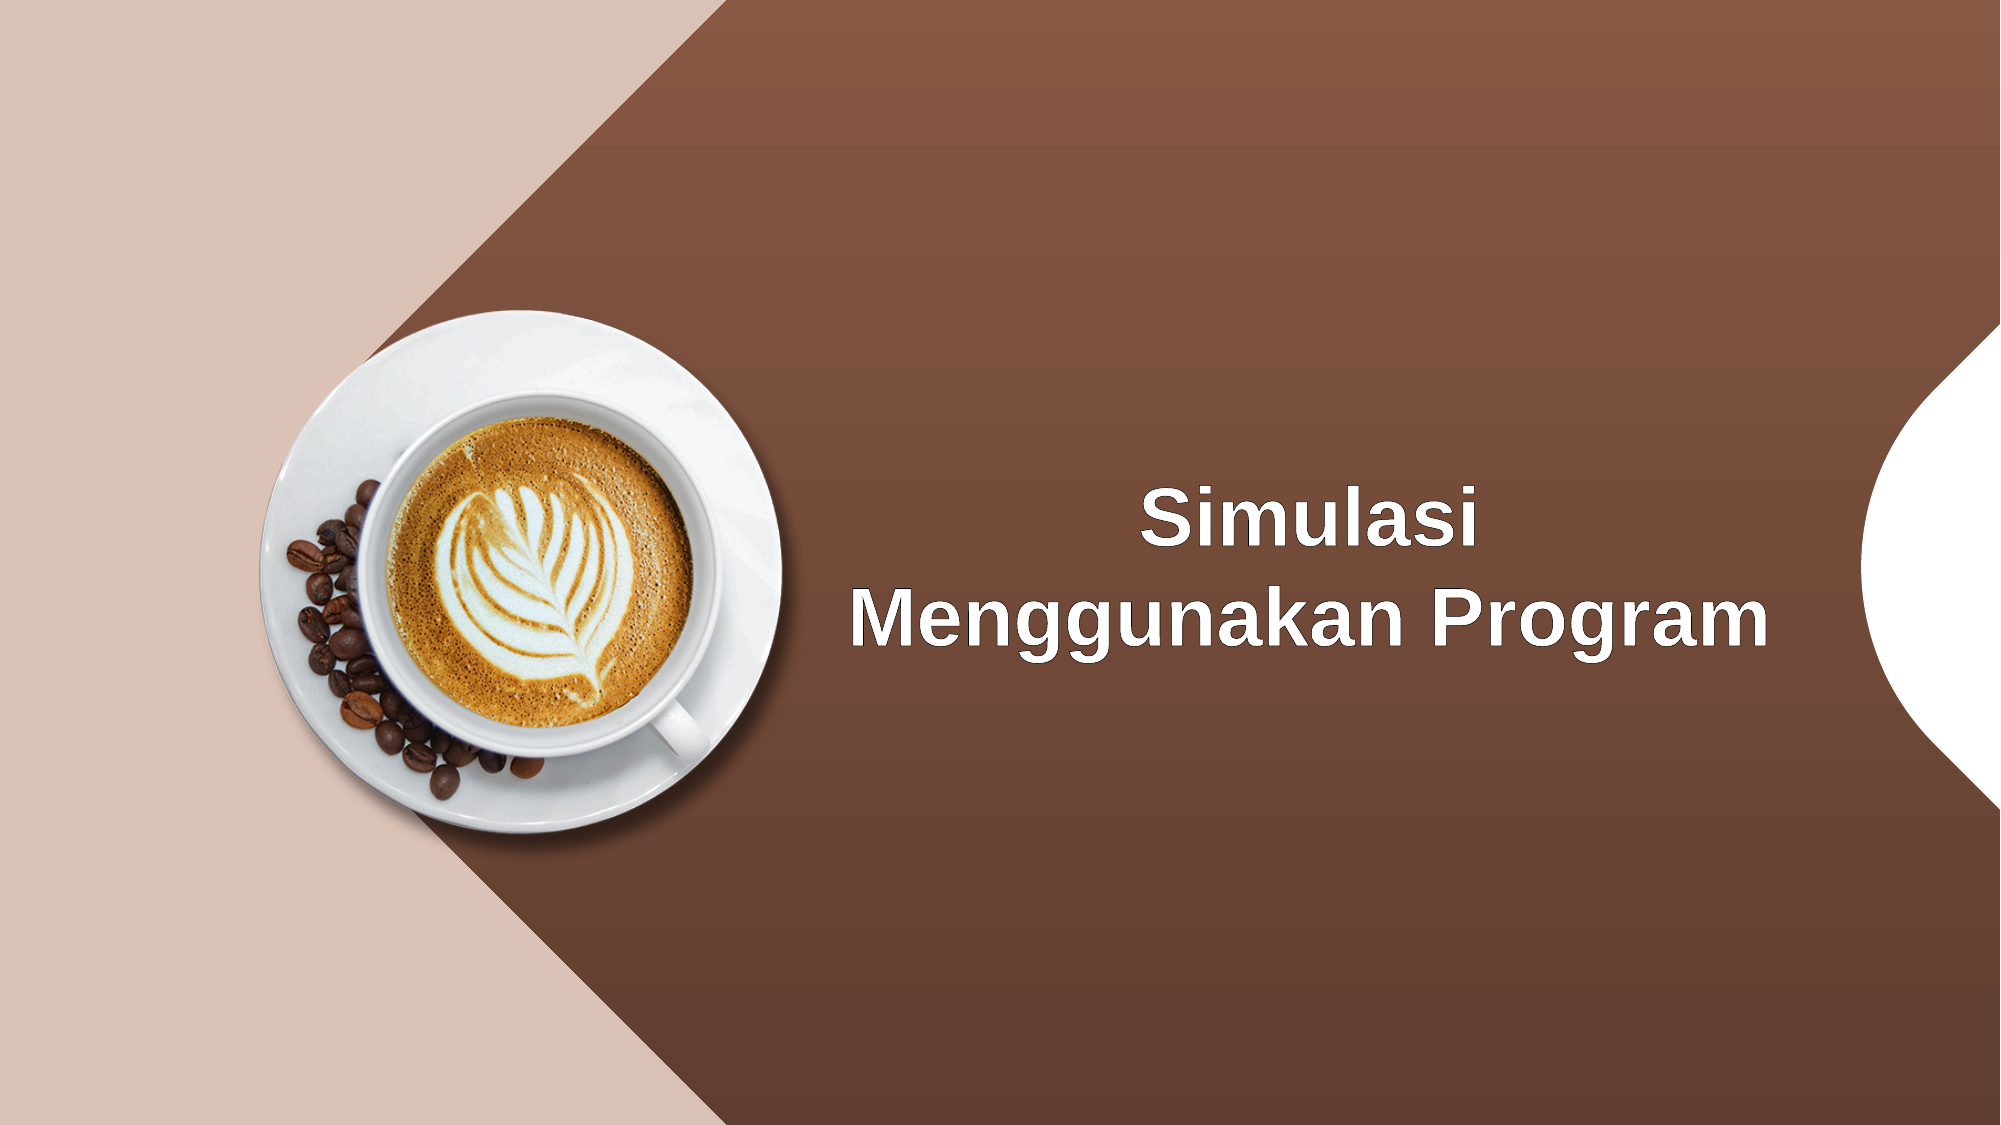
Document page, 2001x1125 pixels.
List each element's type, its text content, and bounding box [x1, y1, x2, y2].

text_box Simulasi Menggunakan Program [809, 455, 1811, 670]
picture [255, 310, 809, 867]
